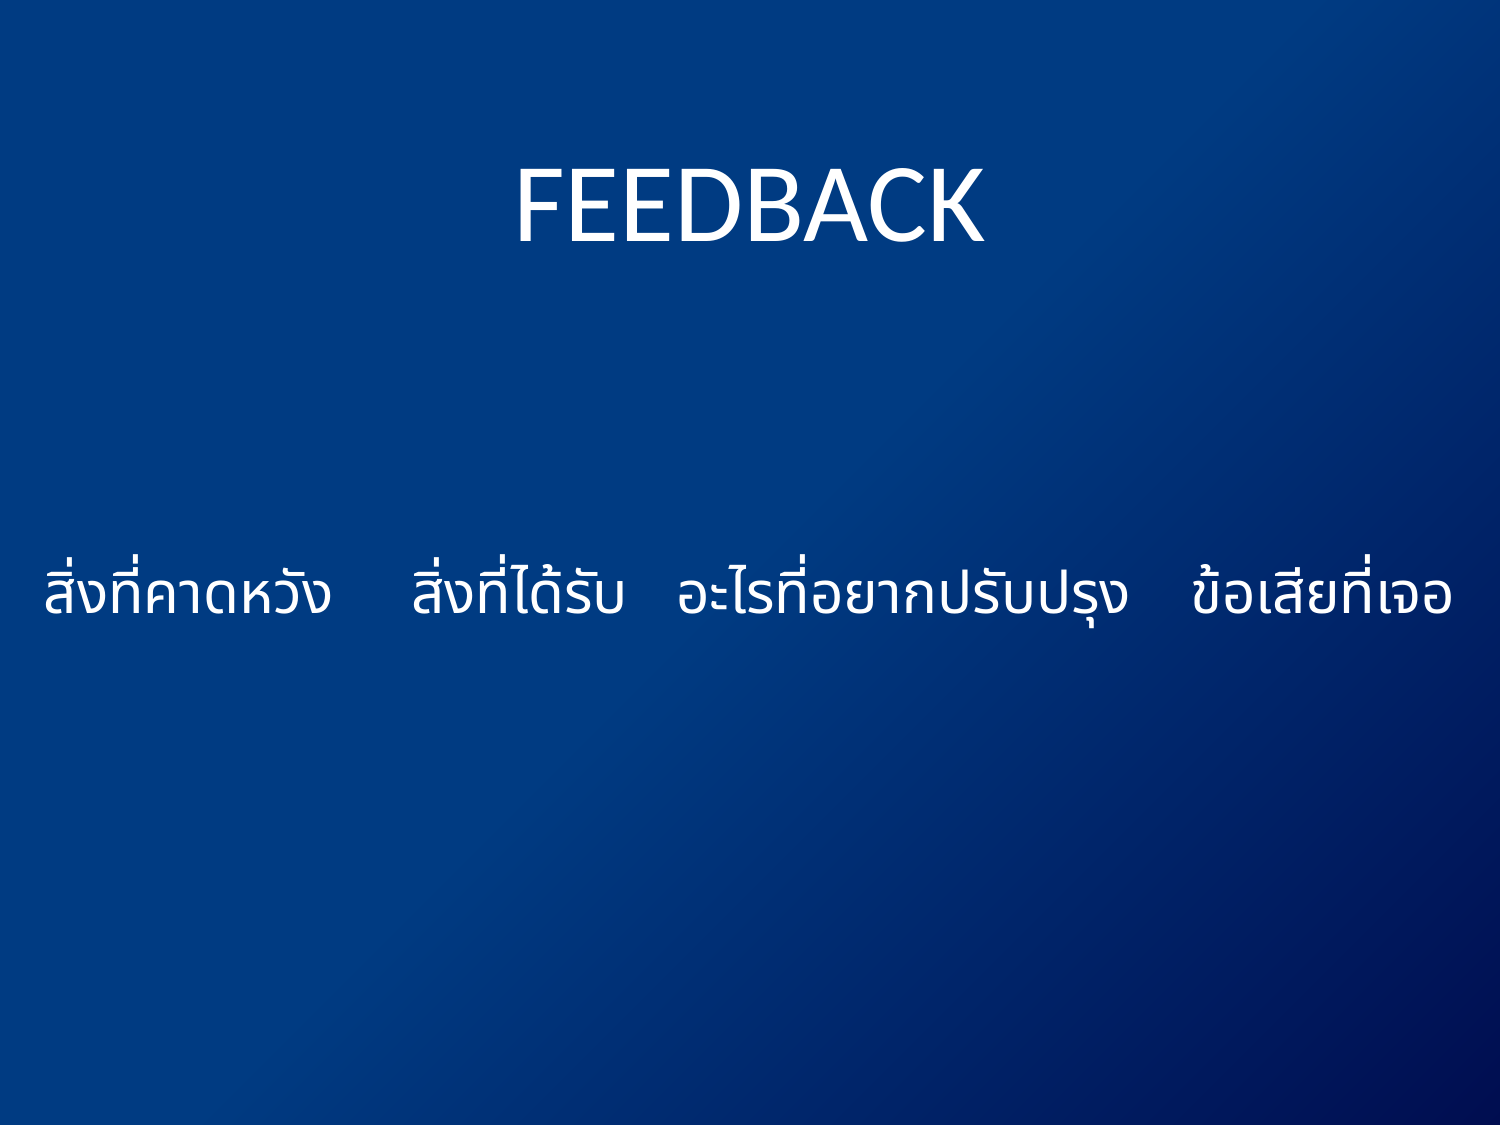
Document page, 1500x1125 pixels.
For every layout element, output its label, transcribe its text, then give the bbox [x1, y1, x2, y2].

text_box FEEDBACK [123, 113, 1376, 279]
text_box สิ่งที่ได้รับ [253, 547, 549, 633]
text_box อะไรที่อยากปรับปรุง [549, 547, 1057, 633]
text_box ข้อเสียที่เจอ [1057, 547, 1500, 633]
text_box สิ่งที่คาดหวัง [0, 547, 253, 633]
